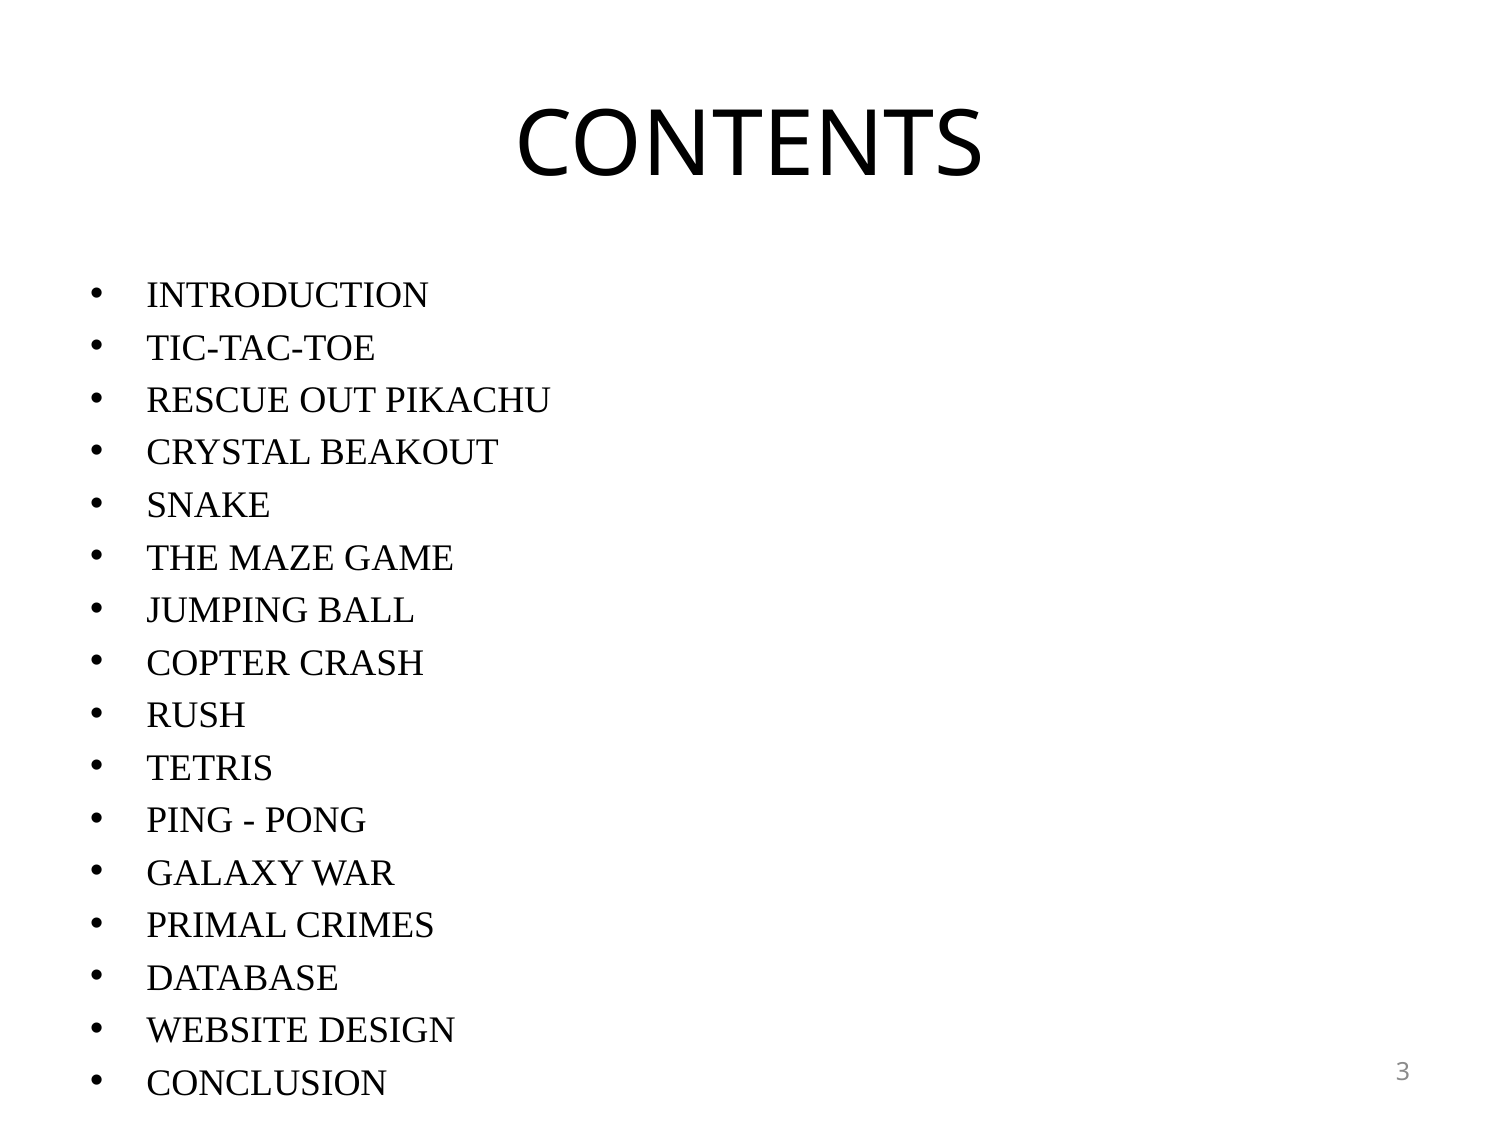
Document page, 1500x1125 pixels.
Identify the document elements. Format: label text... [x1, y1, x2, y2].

title CONTENTS [75, 45, 1425, 233]
list INTRODUCTION TIC-TAC-TOE RESCUE OUT PIKACHU CRYSTAL BEAKOUT SNAKE THE MAZE GAME JUMPING BALL COPTER CRASH RUSH TETRIS PING - PONG GALAXY WAR PRIMAL CRIMES DATABASE WEBSITE DESIGN CONCLUSION [75, 262, 1425, 1005]
slide_number 3 [1074, 1042, 1425, 1103]
